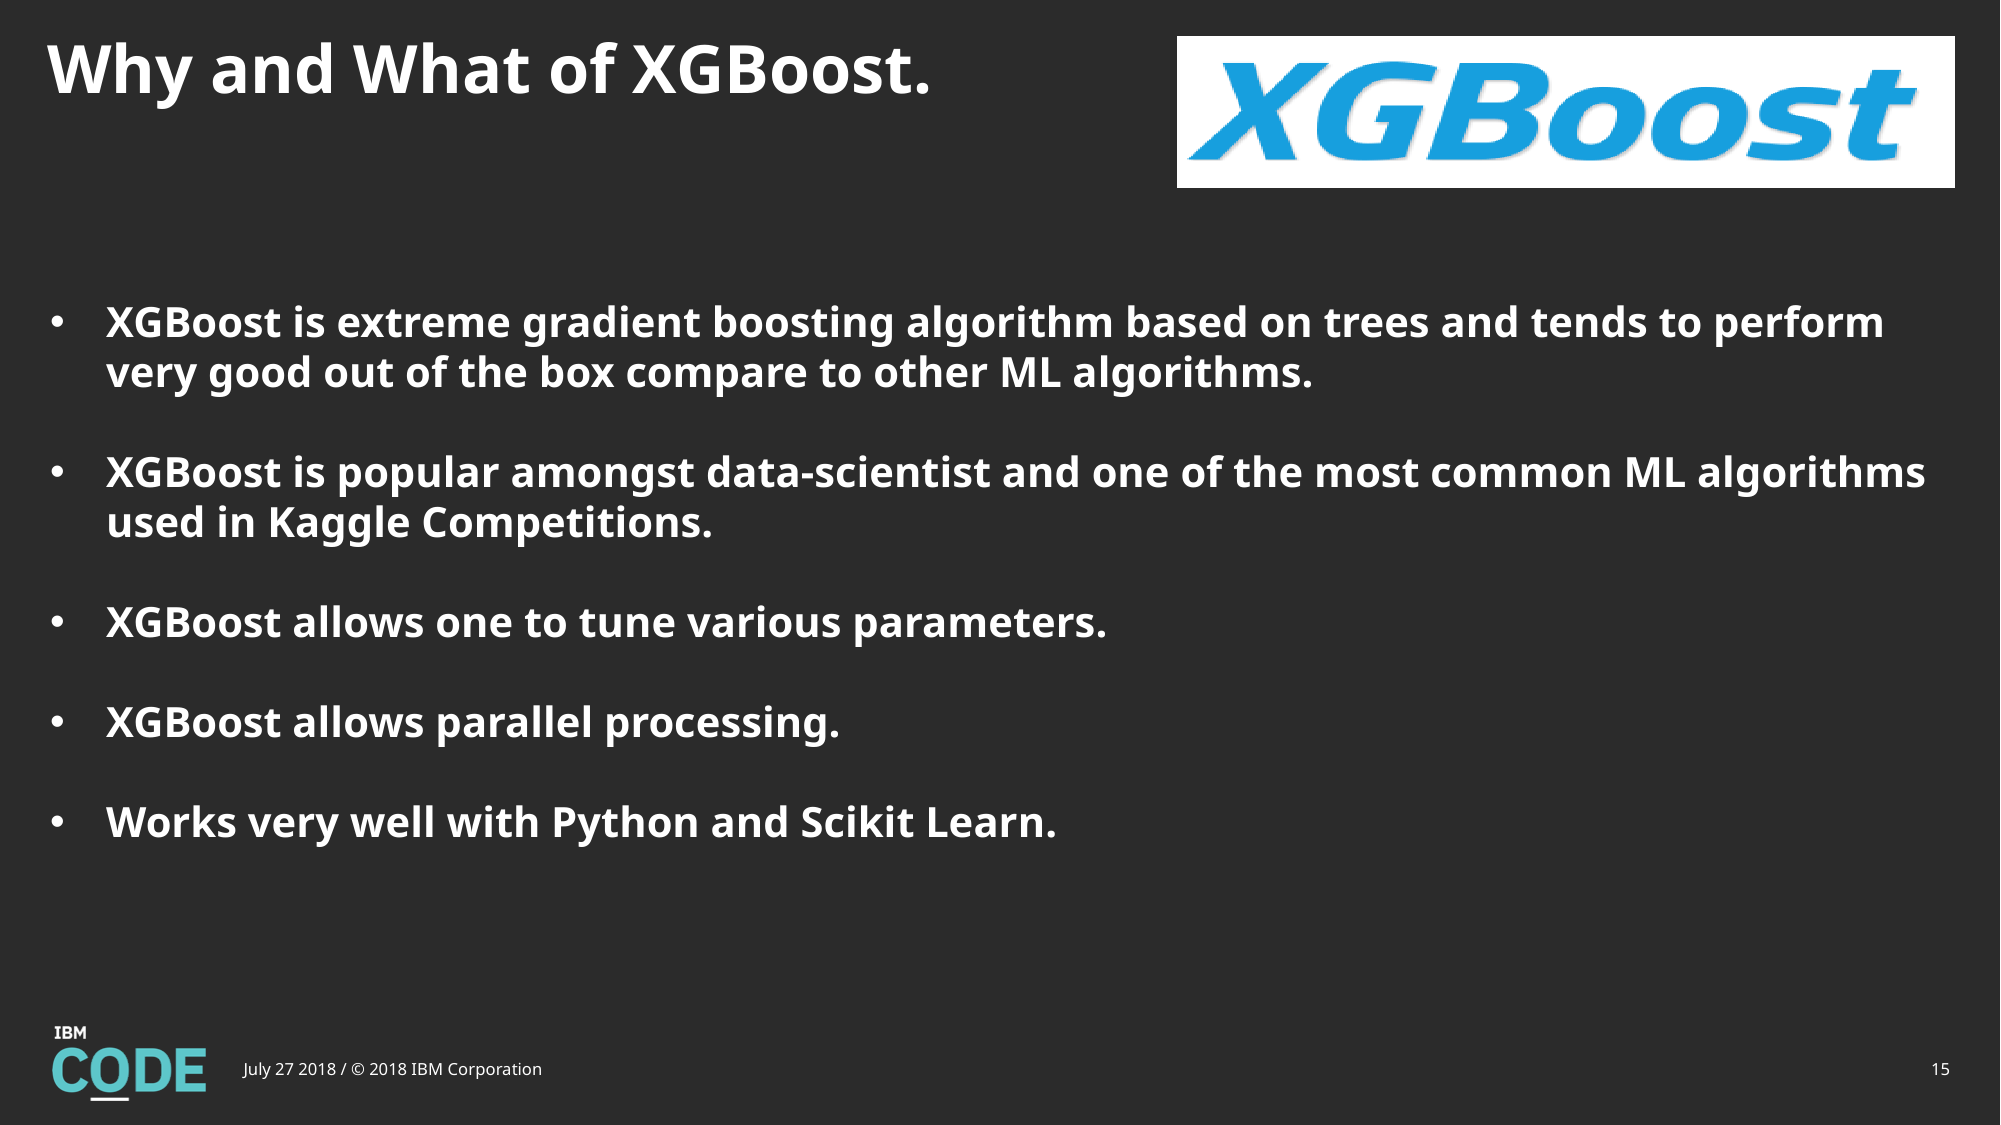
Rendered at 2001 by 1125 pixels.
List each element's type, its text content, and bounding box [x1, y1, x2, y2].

picture [52, 1031, 206, 1101]
picture [1177, 35, 1955, 188]
list XGBoost is extreme gradient boosting algorithm based on trees and tends to perform very good out of the box compare to other ML algorithms. XGBoost is popular amongst data-scientist and one of the most common ML algorithms used in Kaggle Competitions. XGBoost allows one to tune various parameters. XGBoost allows parallel processing. Works very well with Python and Scikit Learn. [50, 246, 1950, 1031]
title Why and What of XGBoost. [47, 36, 1950, 246]
slide_number 15 [1500, 1055, 1950, 1086]
footer July 27 2018 / © 2018 IBM Corporation [243, 1055, 1464, 1086]
